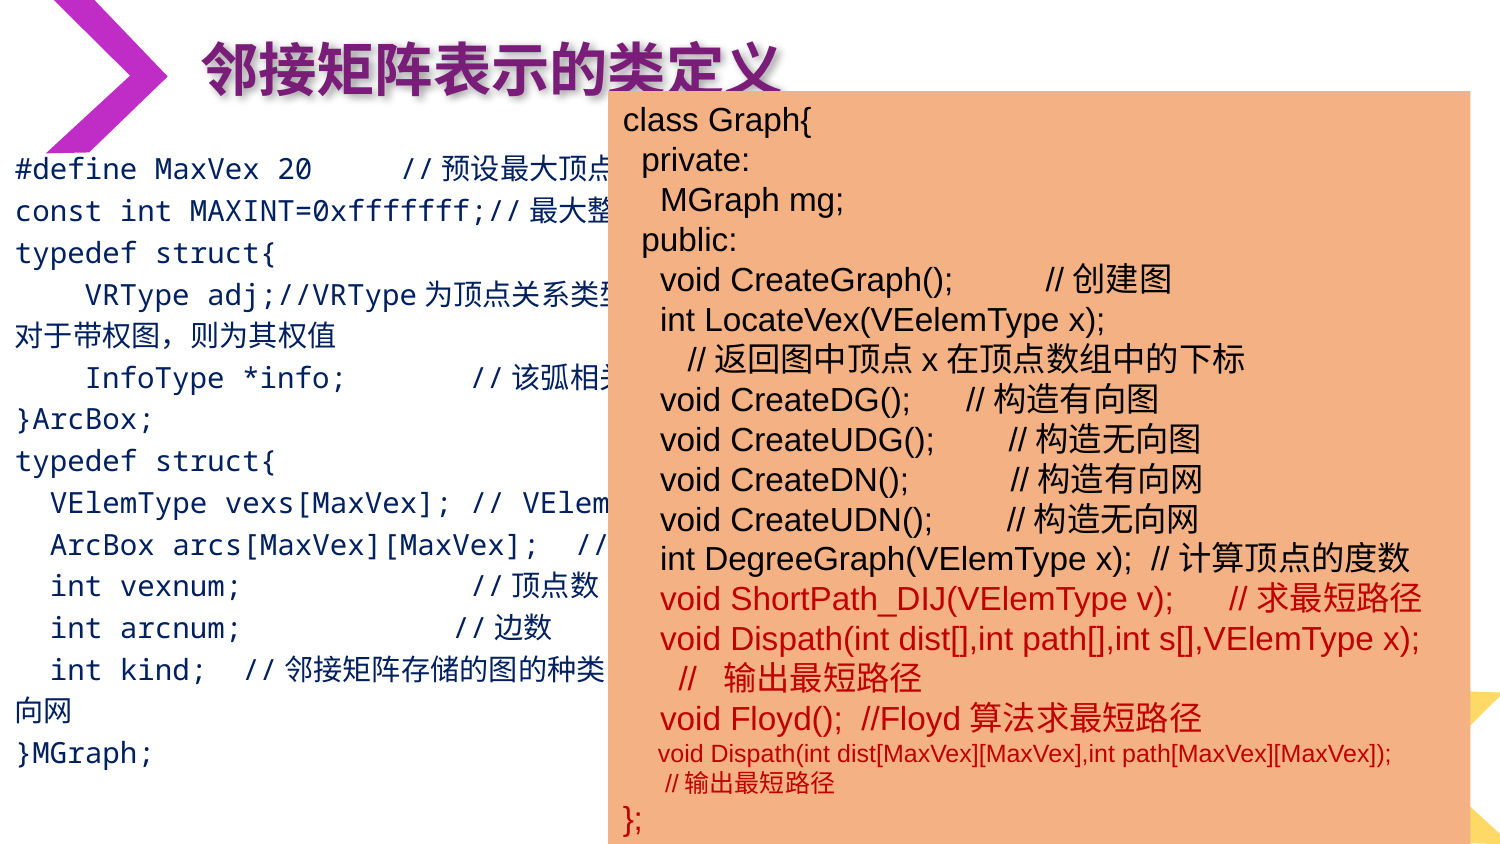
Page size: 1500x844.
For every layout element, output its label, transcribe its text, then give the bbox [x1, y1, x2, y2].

list #define MaxVex 20 //预设最大顶点数 const int MAXINT=0xfffffff;//最大整数，表示无穷大 typedef struct{ VRType adj;//VRType为顶点关系类型，对无权图值为0或1，表示相邻与否；对于带权图，则为其权值 InfoType *info; //该弧相关信息指针 }ArcBox; typedef struct{ VElemType vexs[MaxVex]; // VElemType为顶点信息类型 ArcBox arcs[MaxVex][MaxVex]; //邻接矩阵，即边表 int vexnum; //顶点数 int arcnum; //边数 int kind; //邻接矩阵存储的图的种类1:有向图 2:无向图 3：有向网 4：无向网 }MGraph; [3, 138, 608, 715]
list 邻接矩阵表示的类定义 [188, 35, 1214, 111]
text_box class Graph{ private: MGraph mg; public: void CreateGraph(); //创建图 int LocateVex(VEelemType x); //返回图中顶点x在顶点数组中的下标 void CreateDG(); //构造有向图 void CreateUDG(); //构造无向图 void CreateDN(); //构造有向网 void CreateUDN(); //构造无向网 int DegreeGraph(VElemType x); //计算顶点的度数 void ShortPath_DIJ(VElemType v); //求最短路径 void Dispath(int dist[],int path[],int s[],VElemType x); // 输出最短路径 void Floyd(); //Floyd算法求最短路径 void Dispath(int dist[MaxVex][MaxVex],int path[MaxVex][MaxVex]); //输出最短路径 }; [608, 91, 1471, 844]
